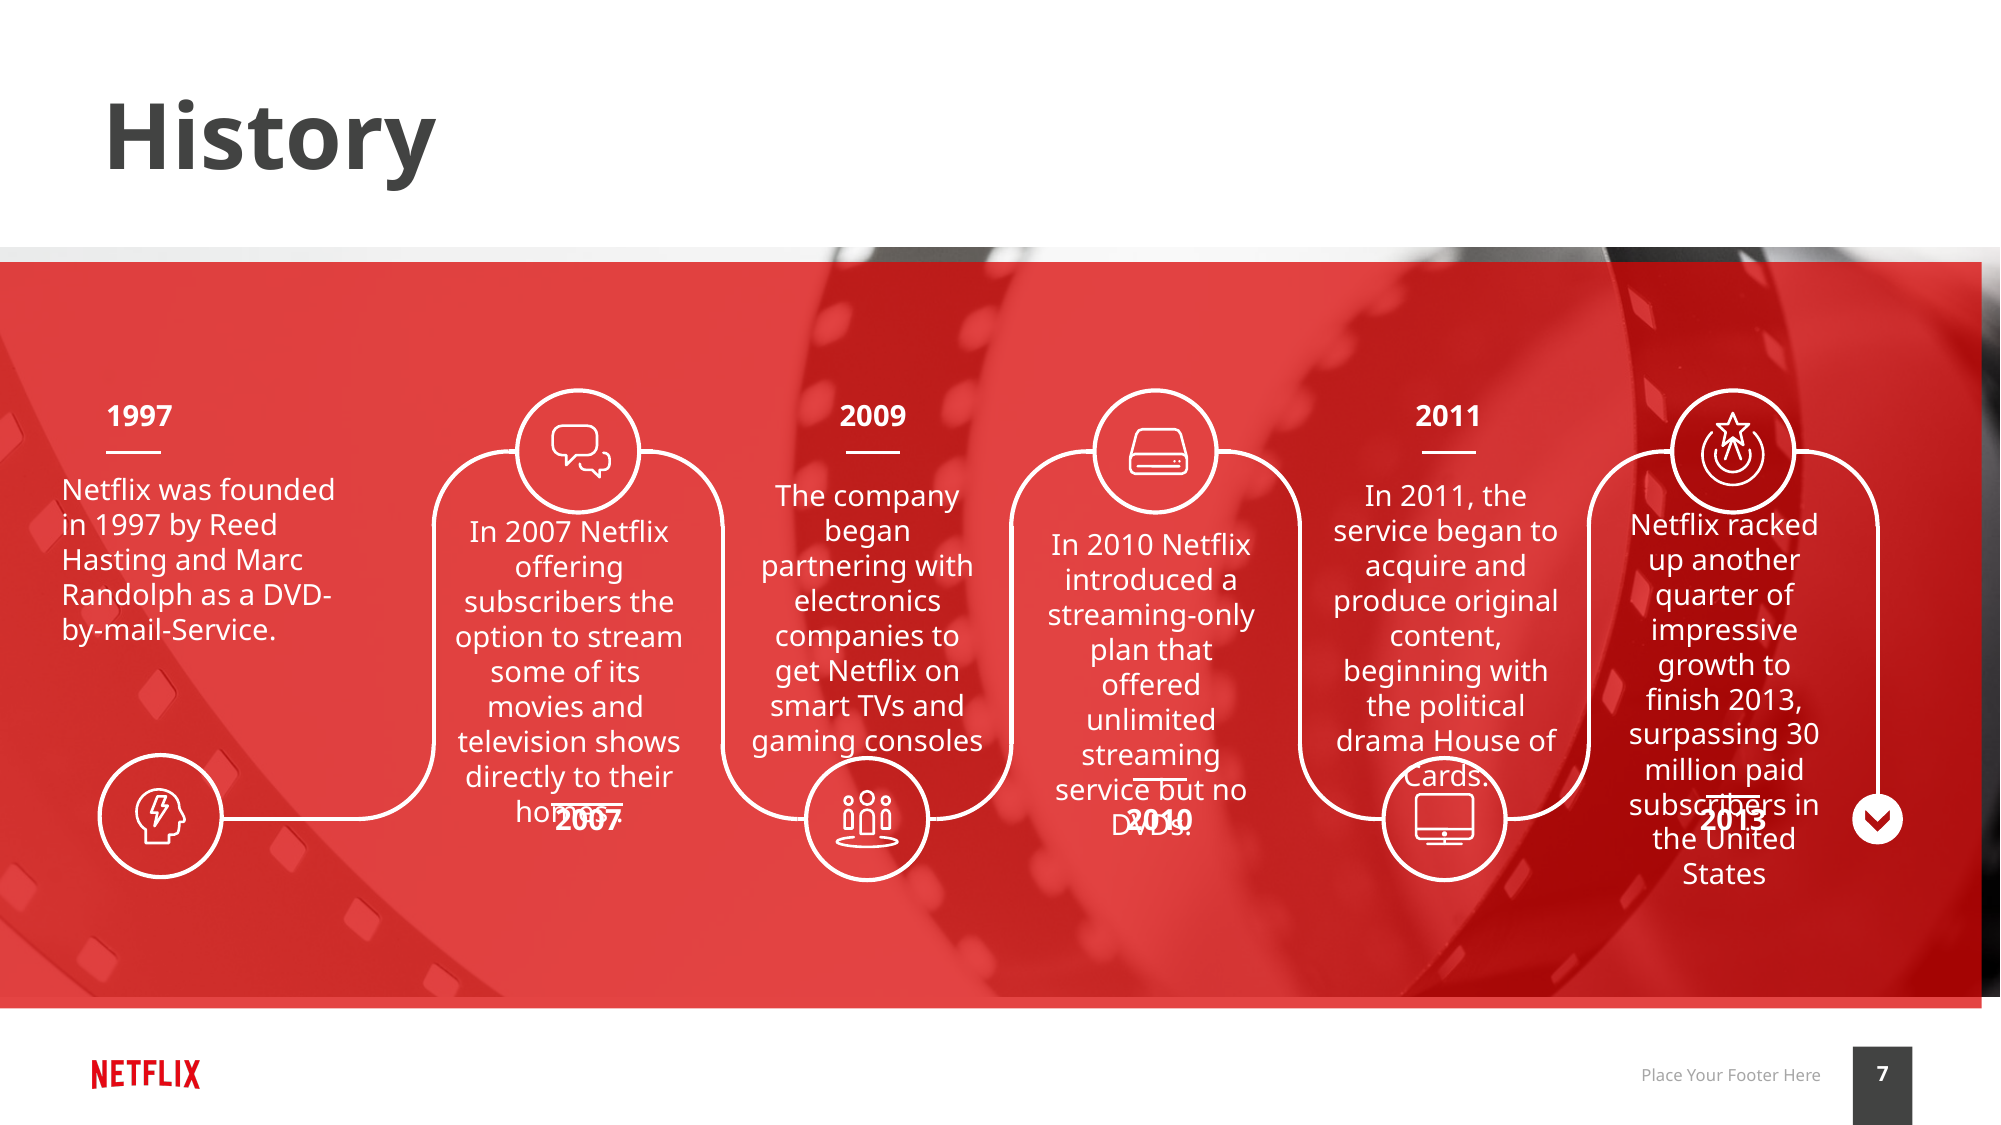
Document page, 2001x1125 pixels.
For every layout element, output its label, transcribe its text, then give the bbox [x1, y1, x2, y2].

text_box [1663, 390, 1809, 513]
text_box [0, 997, 1983, 1009]
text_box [136, 789, 185, 843]
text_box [797, 758, 937, 881]
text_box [1416, 794, 1473, 844]
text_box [508, 390, 654, 513]
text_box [1086, 390, 1231, 513]
picture [0, 247, 2000, 997]
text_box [1130, 429, 1187, 474]
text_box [1702, 412, 1764, 485]
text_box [1375, 758, 1514, 881]
picture [92, 1060, 200, 1089]
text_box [836, 791, 898, 847]
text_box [552, 425, 610, 478]
title History [87, 66, 1913, 213]
